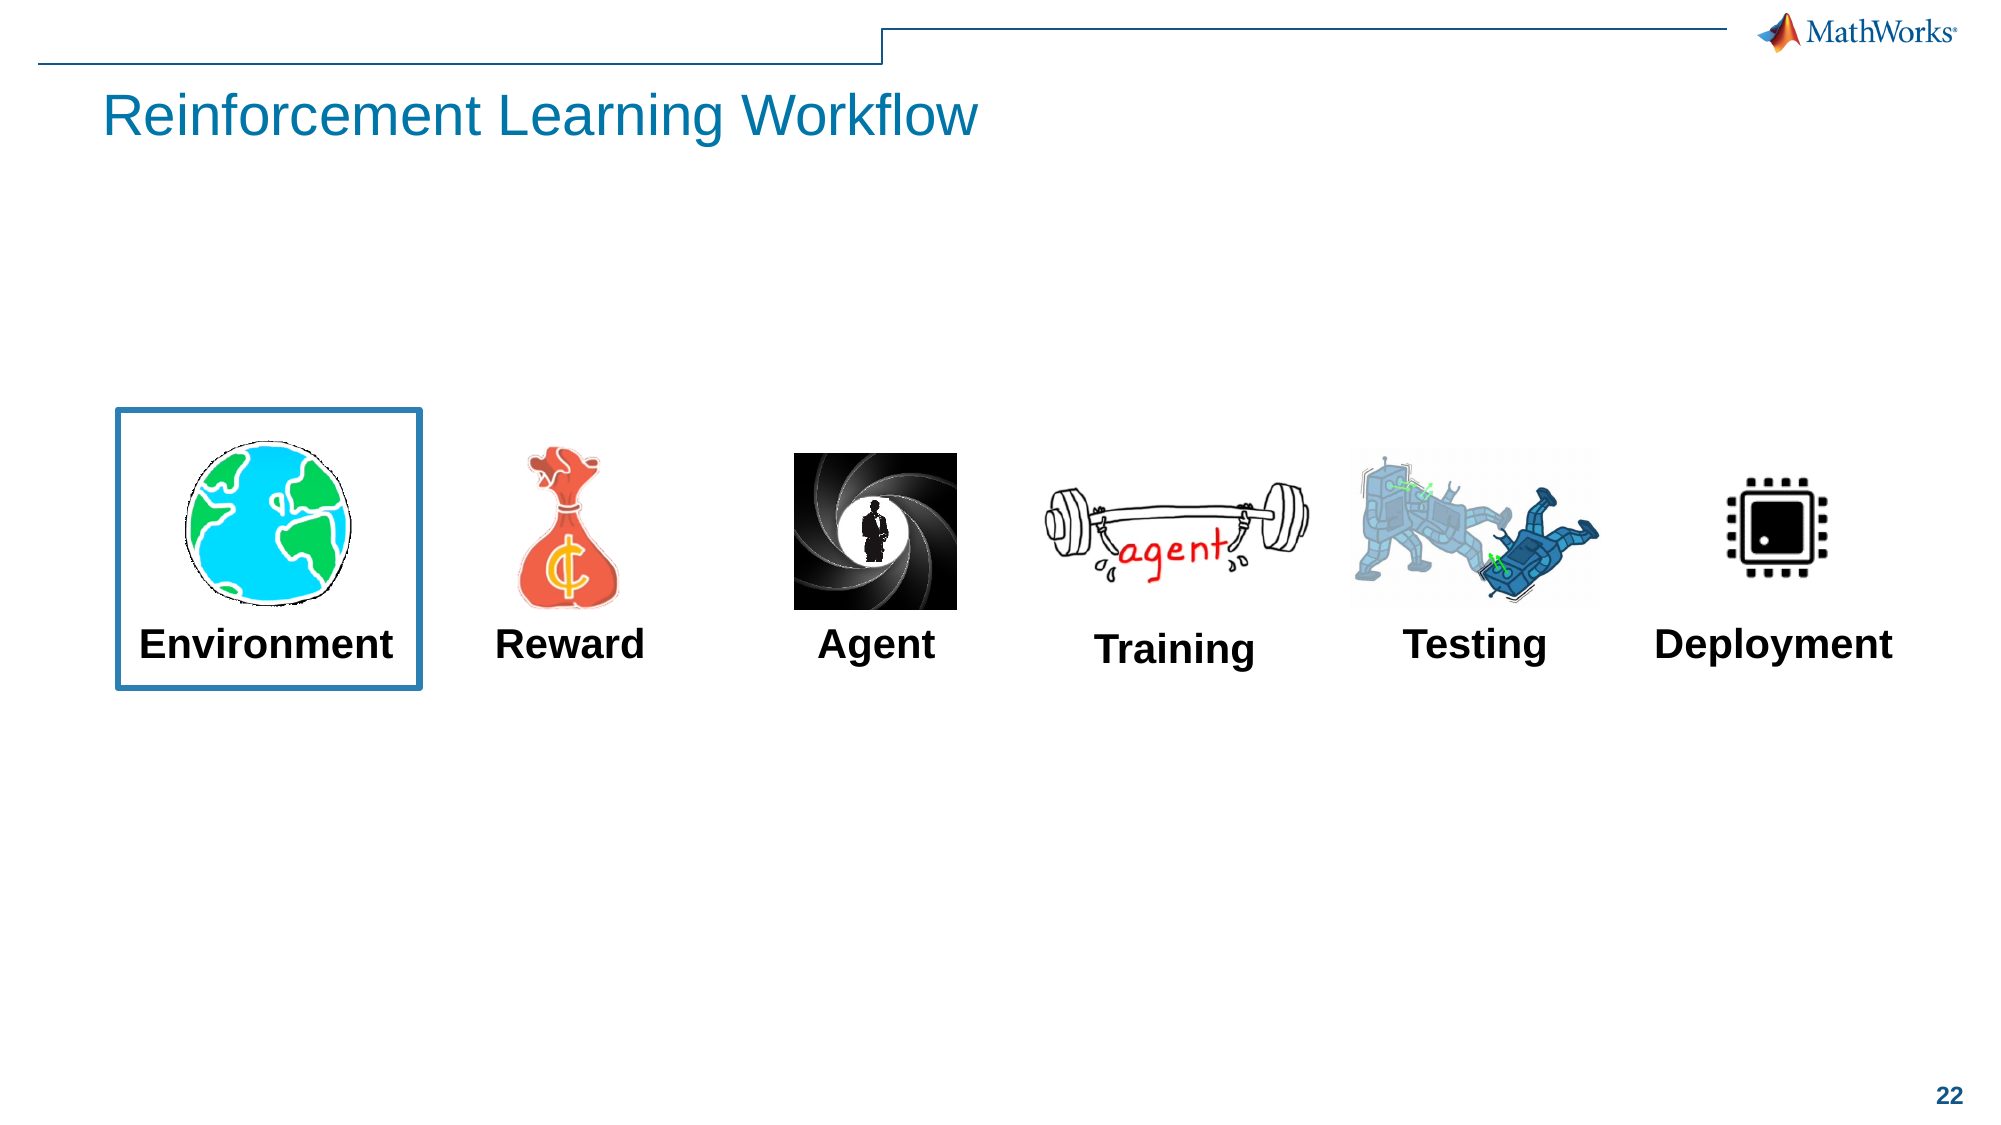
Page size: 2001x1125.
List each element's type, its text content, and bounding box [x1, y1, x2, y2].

picture [1751, 3, 1970, 63]
picture [1720, 460, 1832, 591]
text_box [116, 408, 422, 690]
text_box Agent [744, 609, 1008, 675]
title Reinforcement Learning Workflow [99, 75, 1867, 265]
text_box Deployment [1623, 609, 1924, 675]
picture [179, 434, 355, 616]
picture [1351, 448, 1601, 609]
picture [510, 433, 627, 623]
picture [1038, 477, 1312, 585]
text_box Training [1043, 614, 1307, 680]
text_box Reward [438, 609, 702, 675]
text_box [794, 452, 957, 610]
text_box Testing [1387, 618, 1563, 675]
